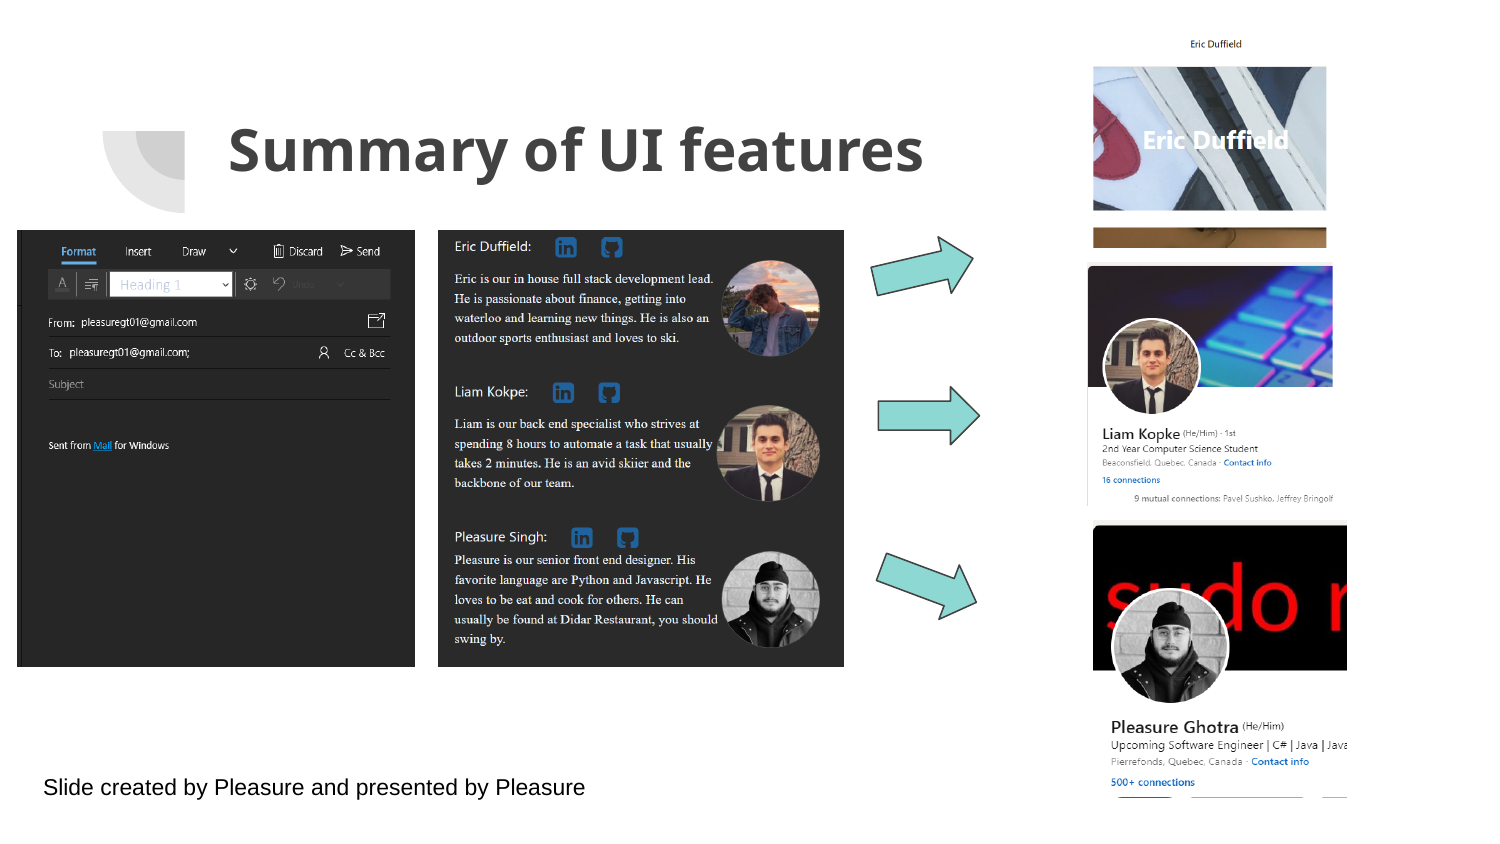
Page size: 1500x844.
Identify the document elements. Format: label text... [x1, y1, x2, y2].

picture [437, 229, 845, 667]
picture [17, 229, 415, 667]
picture [1086, 261, 1333, 506]
text_box [878, 386, 980, 445]
list Slide created by Pleasure and presented by Pleasure [28, 757, 1158, 844]
text_box [876, 553, 977, 620]
text_box [871, 236, 973, 296]
picture [1092, 14, 1327, 248]
picture [1092, 519, 1347, 798]
title Summary of UI features [213, 98, 1368, 263]
